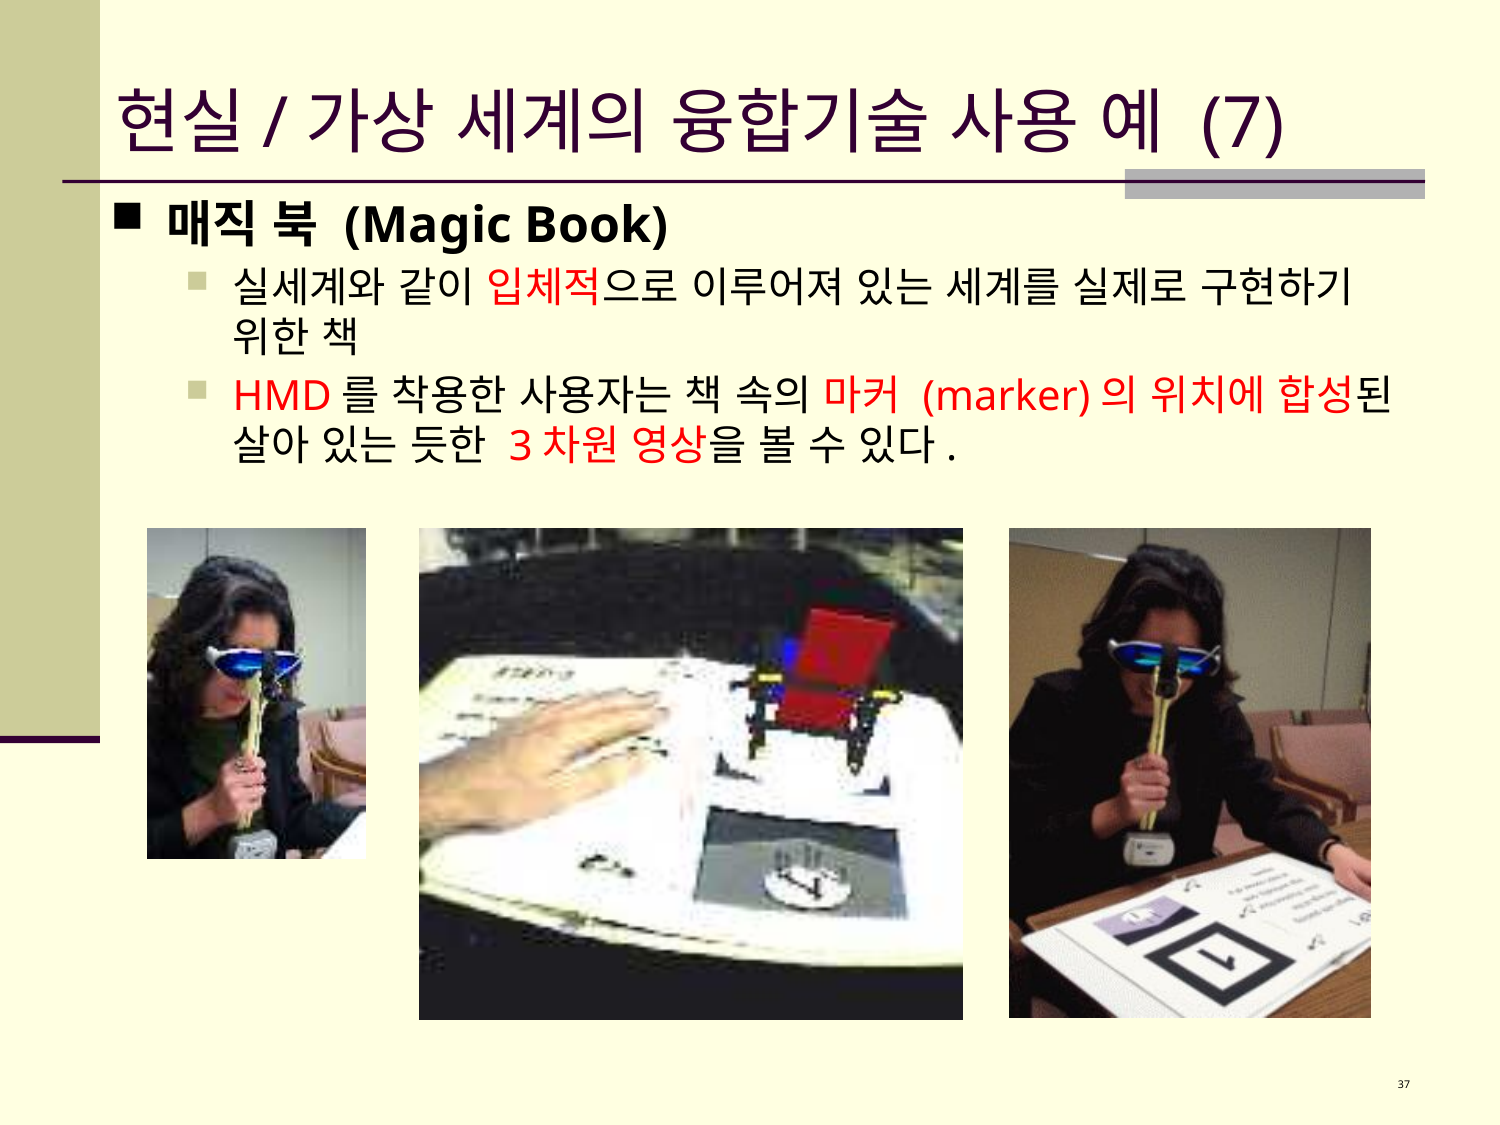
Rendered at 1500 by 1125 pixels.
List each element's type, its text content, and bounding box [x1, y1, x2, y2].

picture [419, 528, 963, 1020]
picture [1009, 528, 1371, 1018]
picture [147, 528, 367, 860]
slide_number 37 [1112, 1070, 1425, 1100]
list 매직 북 (Magic Book) 실세계와 같이 입체적으로 이루어져 있는 세계를 실제로 구현하기 위한 책 HMD를 착용한 사용자는 책 속의 마커 (marker)의 위치에 합성된 살아 있는 듯한 3차원 영상을 볼 수 있다. [95, 184, 1433, 922]
title 현실/가상 세계의 융합기술 사용 예 (7) [100, 37, 1438, 200]
